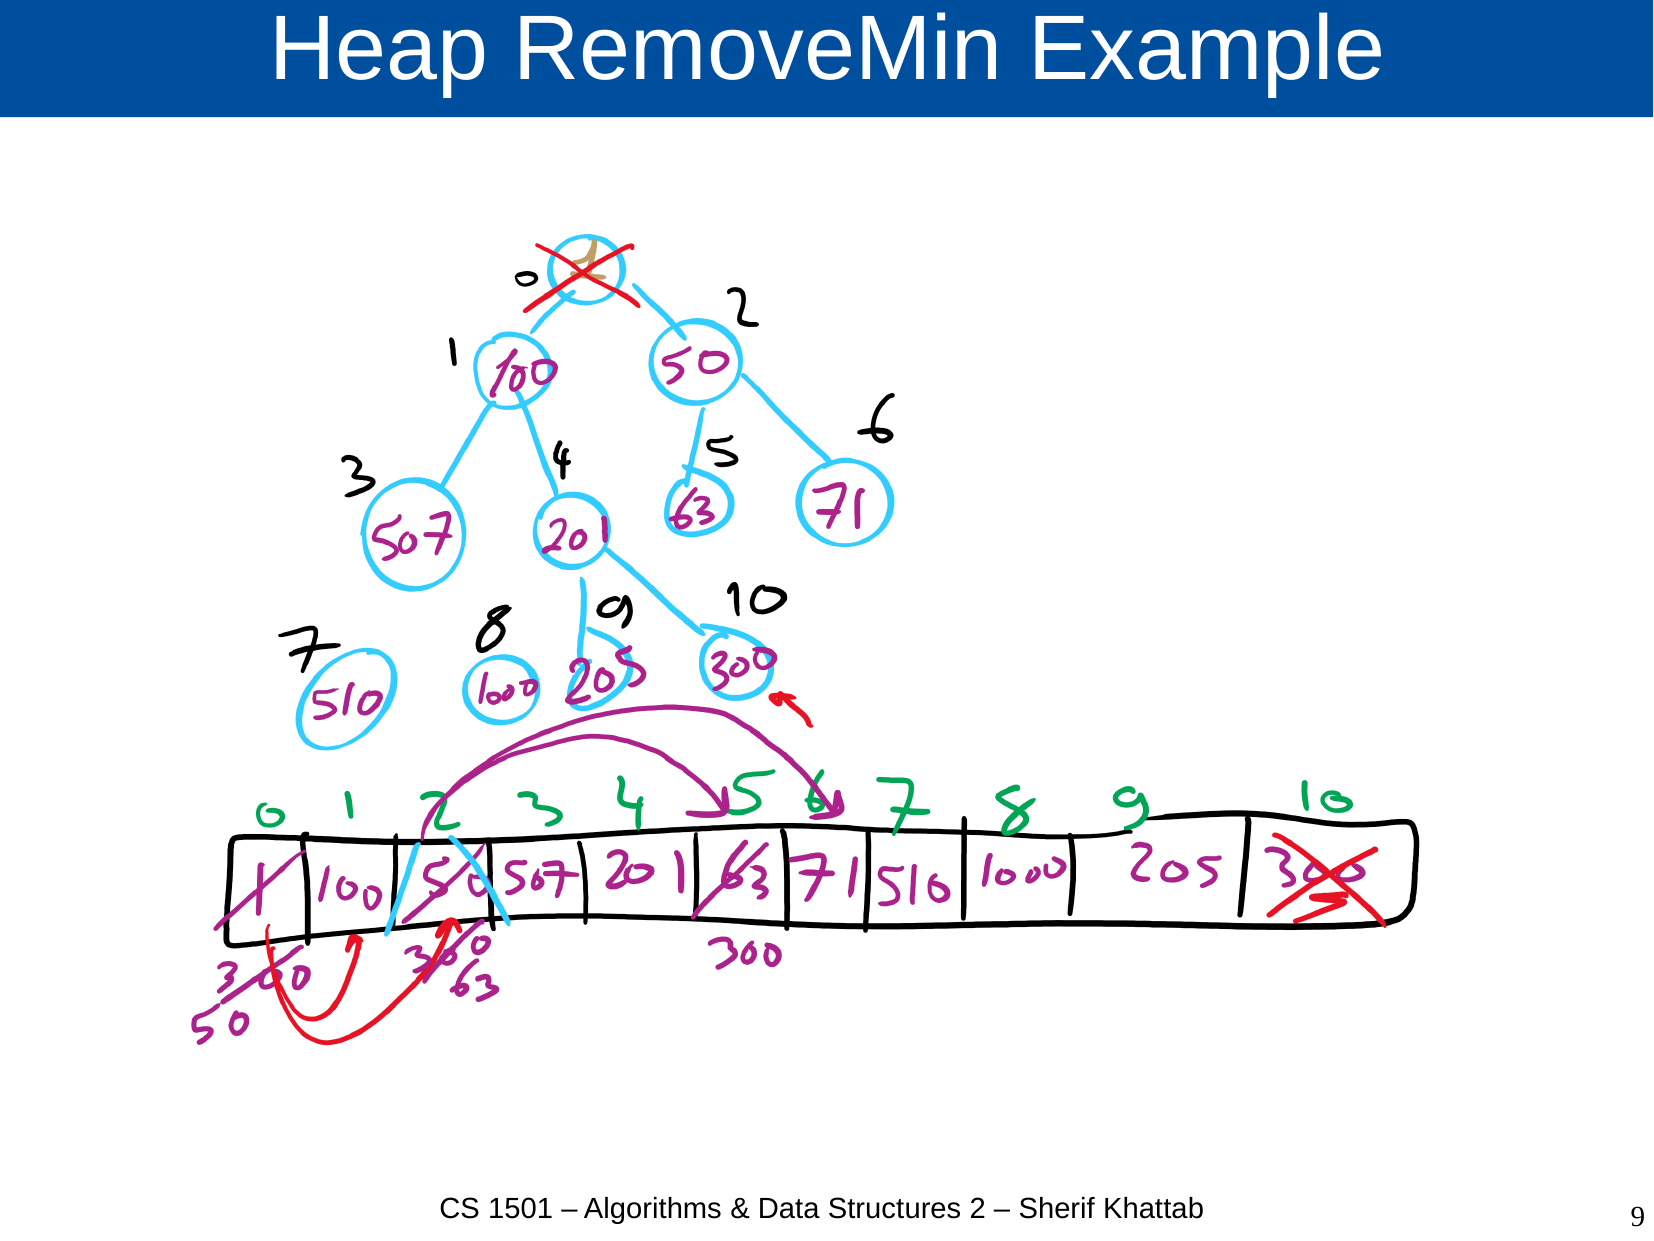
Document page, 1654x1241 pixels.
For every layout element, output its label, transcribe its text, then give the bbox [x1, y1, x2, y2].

footer CS 1501 – Algorithms & Data Structures 2 – Sherif Khattab [407, 1191, 1238, 1241]
picture [175, 211, 1449, 1062]
title Heap RemoveMin Example [0, 0, 1654, 118]
slide_number 9 [1265, 1199, 1646, 1241]
